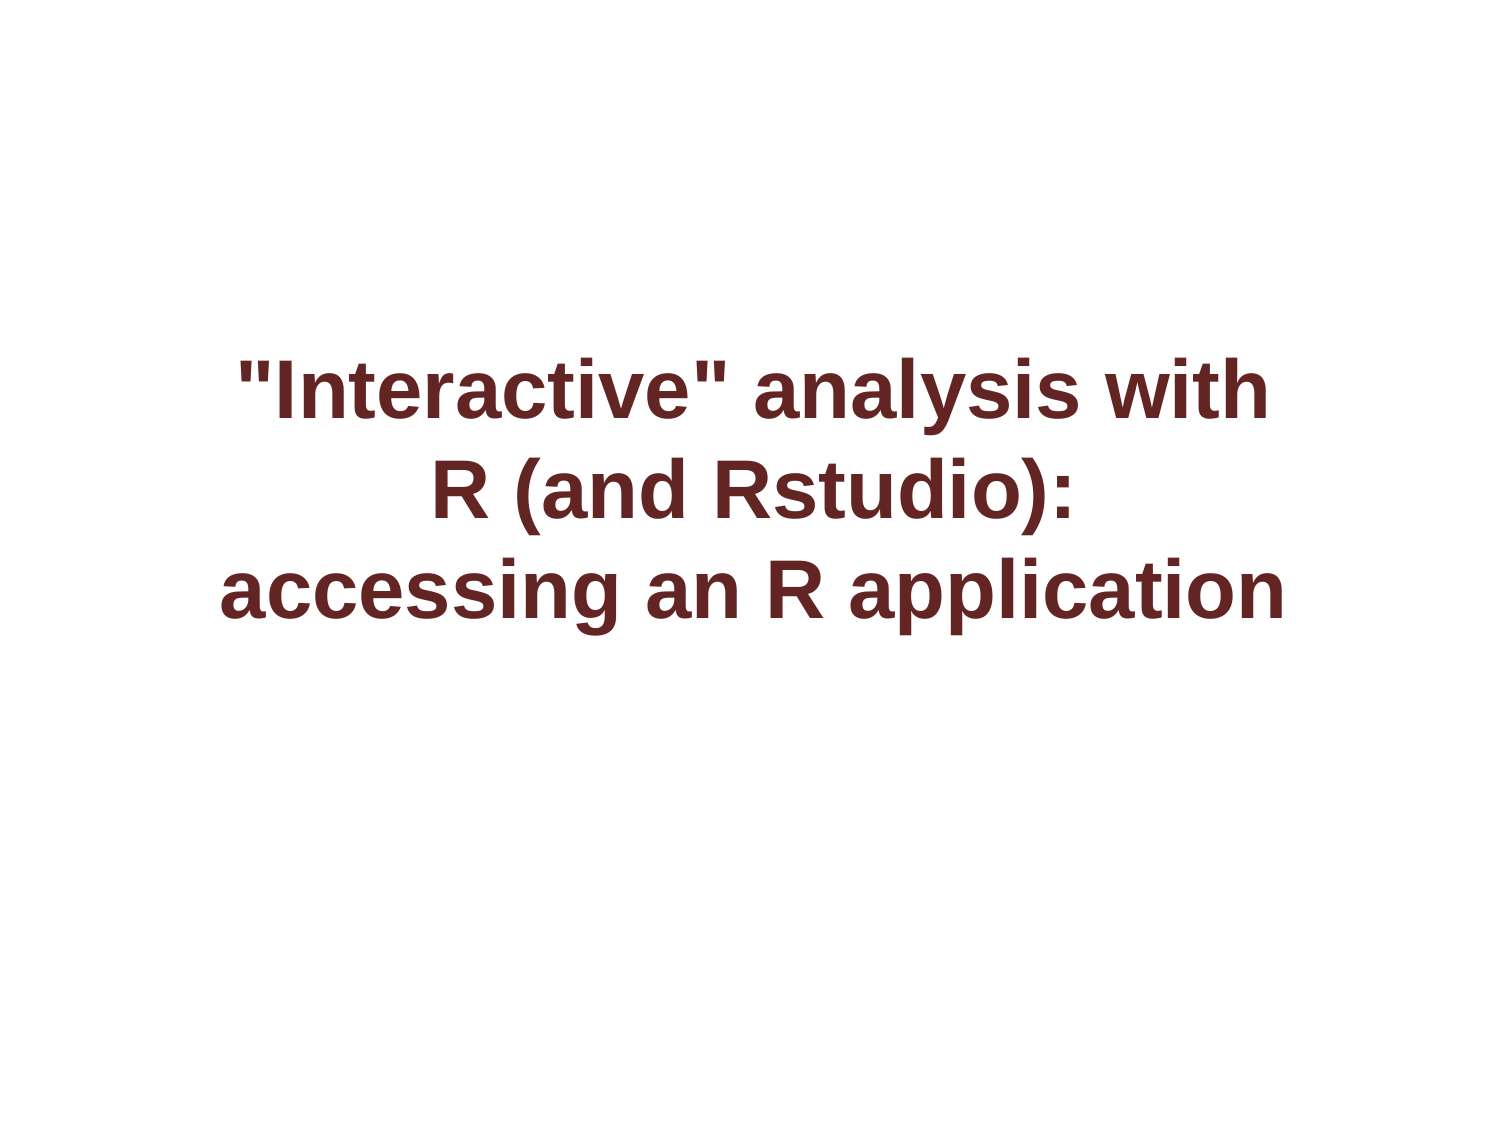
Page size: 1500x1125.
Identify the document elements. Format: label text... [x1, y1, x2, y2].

title "Interactive" analysis with R (and Rstudio): accessing an R application [116, 327, 1392, 589]
